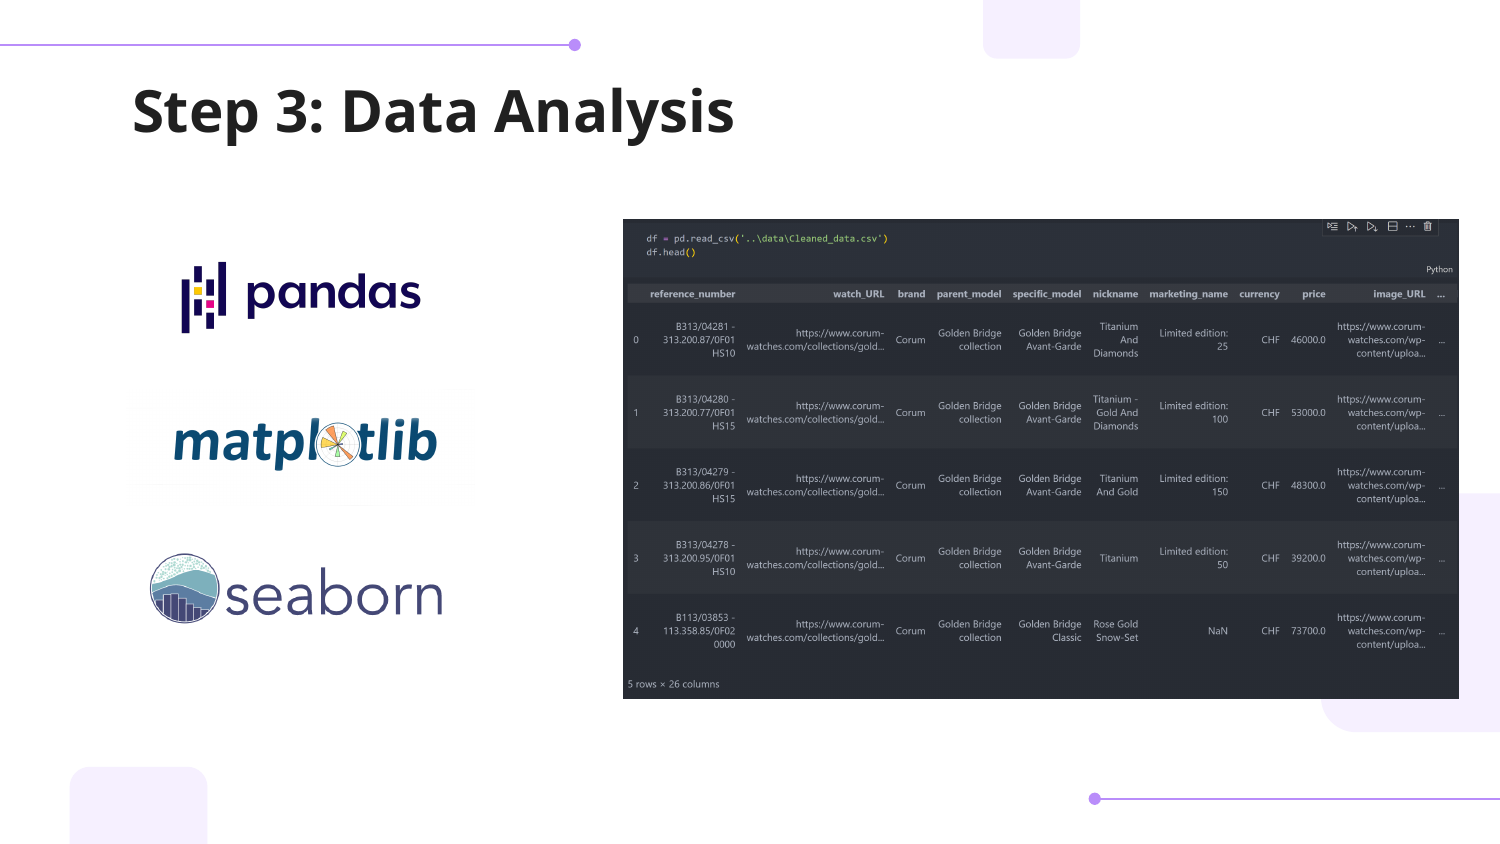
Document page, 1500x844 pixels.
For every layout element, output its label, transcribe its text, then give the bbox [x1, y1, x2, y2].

title Step 3: Data Analysis [116, 58, 1383, 158]
picture [126, 389, 475, 506]
picture [125, 544, 470, 656]
picture [169, 244, 432, 351]
picture [623, 218, 1459, 699]
